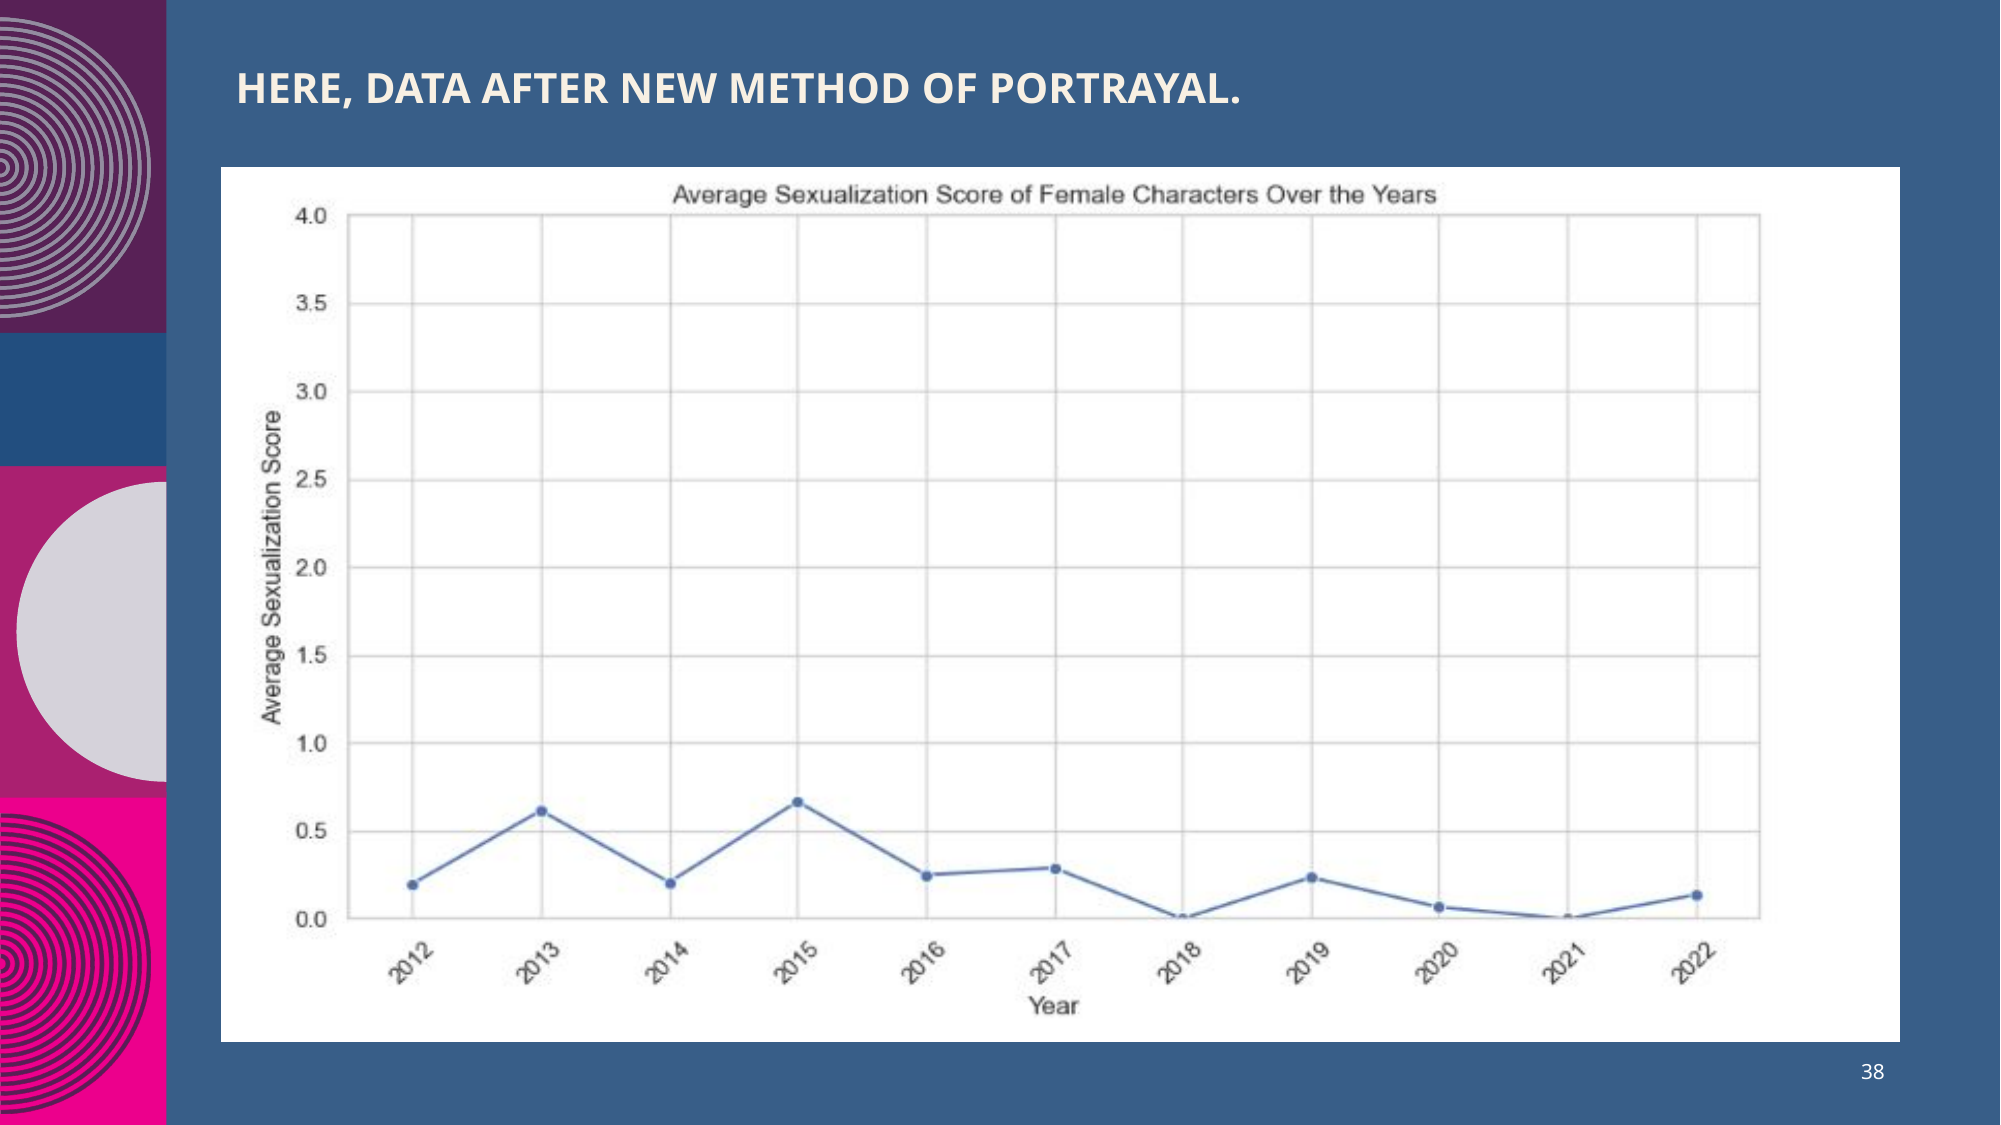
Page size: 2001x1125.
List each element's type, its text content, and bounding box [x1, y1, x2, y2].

slide_number 38 [1824, 1042, 1900, 1103]
picture [1, 18, 151, 318]
picture [1, 814, 151, 1114]
title Here, data after new method of portrayal. [220, 59, 1311, 137]
picture [221, 167, 1900, 1042]
